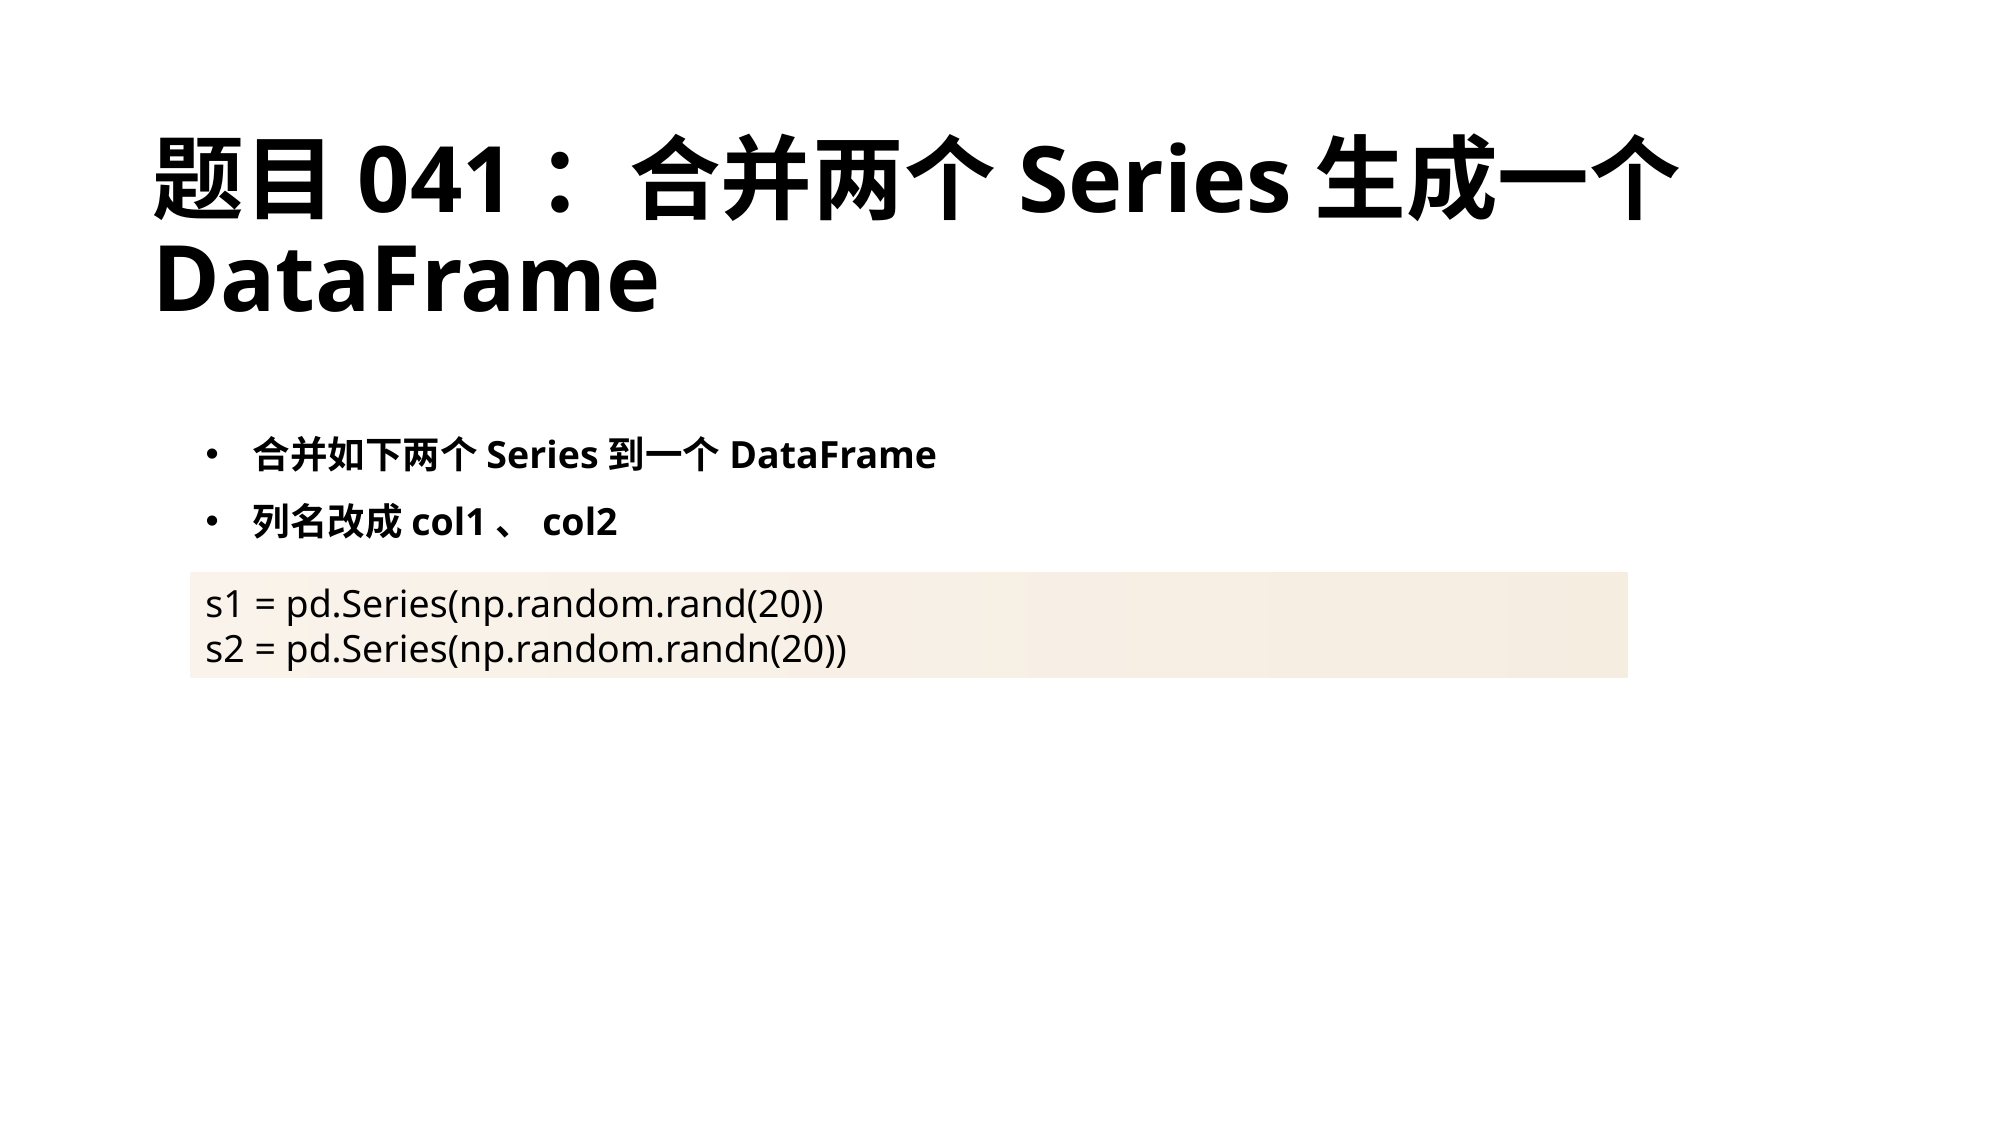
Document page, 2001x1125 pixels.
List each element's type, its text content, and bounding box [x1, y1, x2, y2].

title 题目041：合并两个Series生成一个DataFrame [137, 123, 1863, 341]
text_box 合并如下两个Series到一个DataFrame 列名改成col1、col2 [190, 400, 1452, 551]
text_box s1 = pd.Series(np.random.rand(20)) s2 = pd.Series(np.random.randn(20)) [190, 572, 1628, 678]
